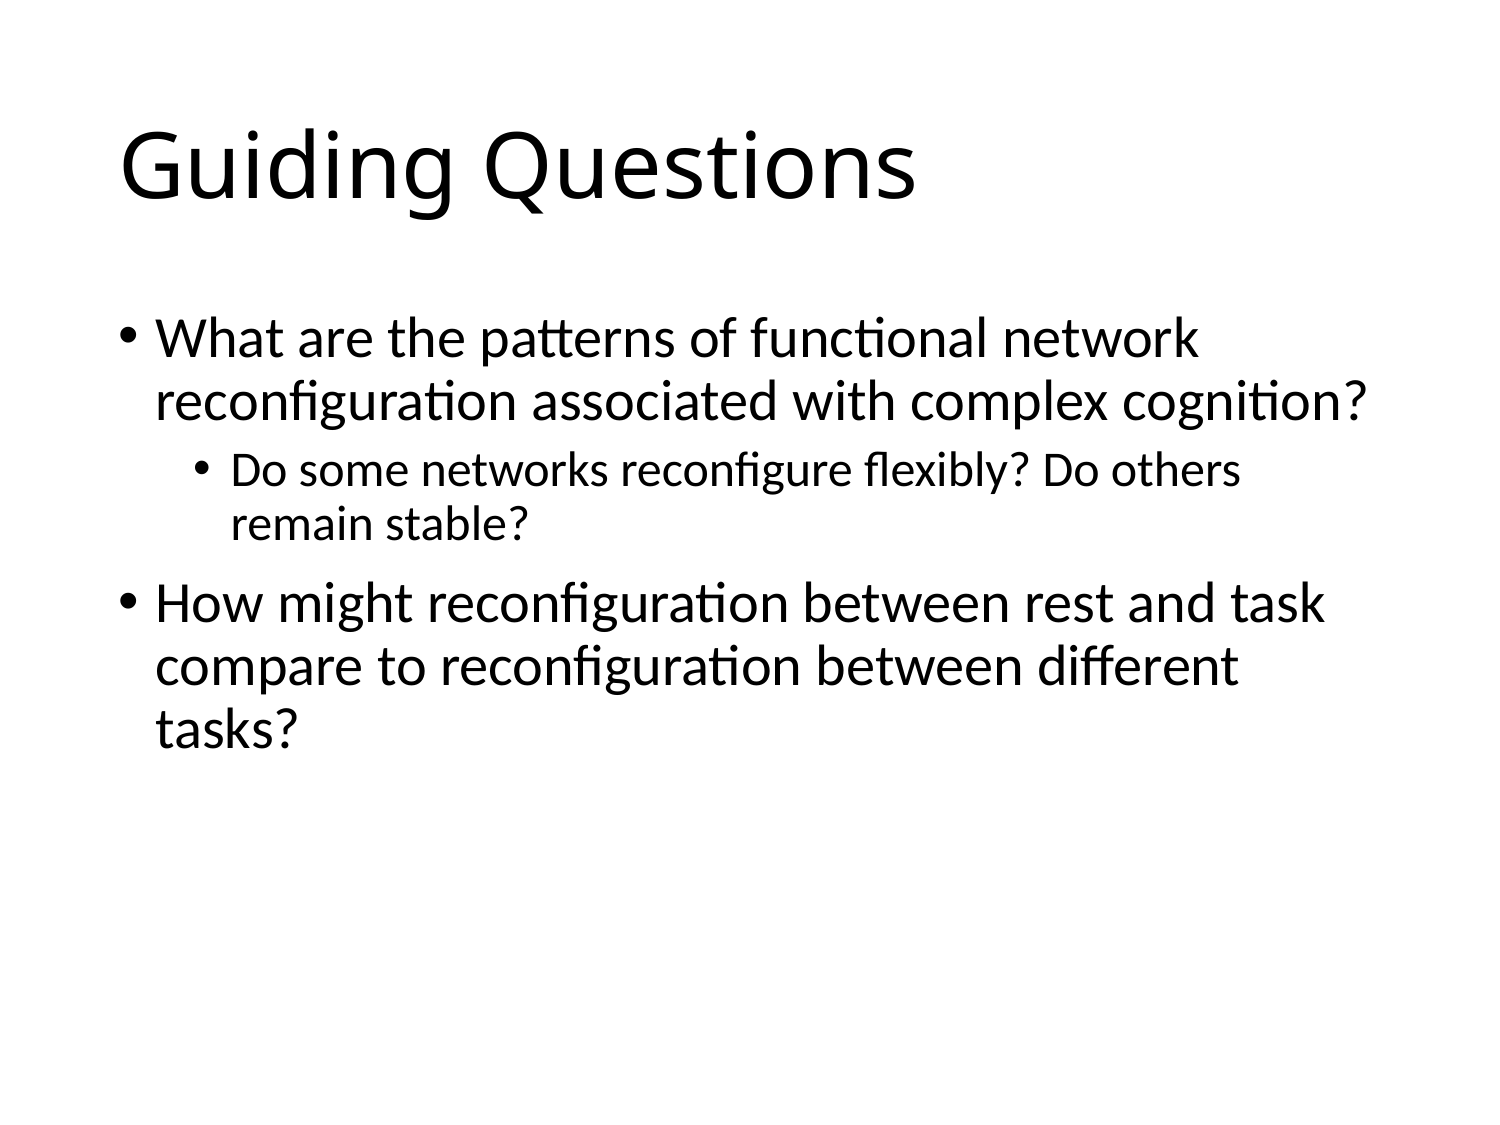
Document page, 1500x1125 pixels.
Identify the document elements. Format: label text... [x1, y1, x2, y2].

title Guiding Questions [103, 59, 1397, 278]
list What are the patterns of functional network reconfiguration associated with complex cognition? Do some networks reconfigure flexibly? Do others remain stable? How might reconfiguration between rest and task compare to reconfiguration between different tasks? [103, 299, 1397, 1014]
